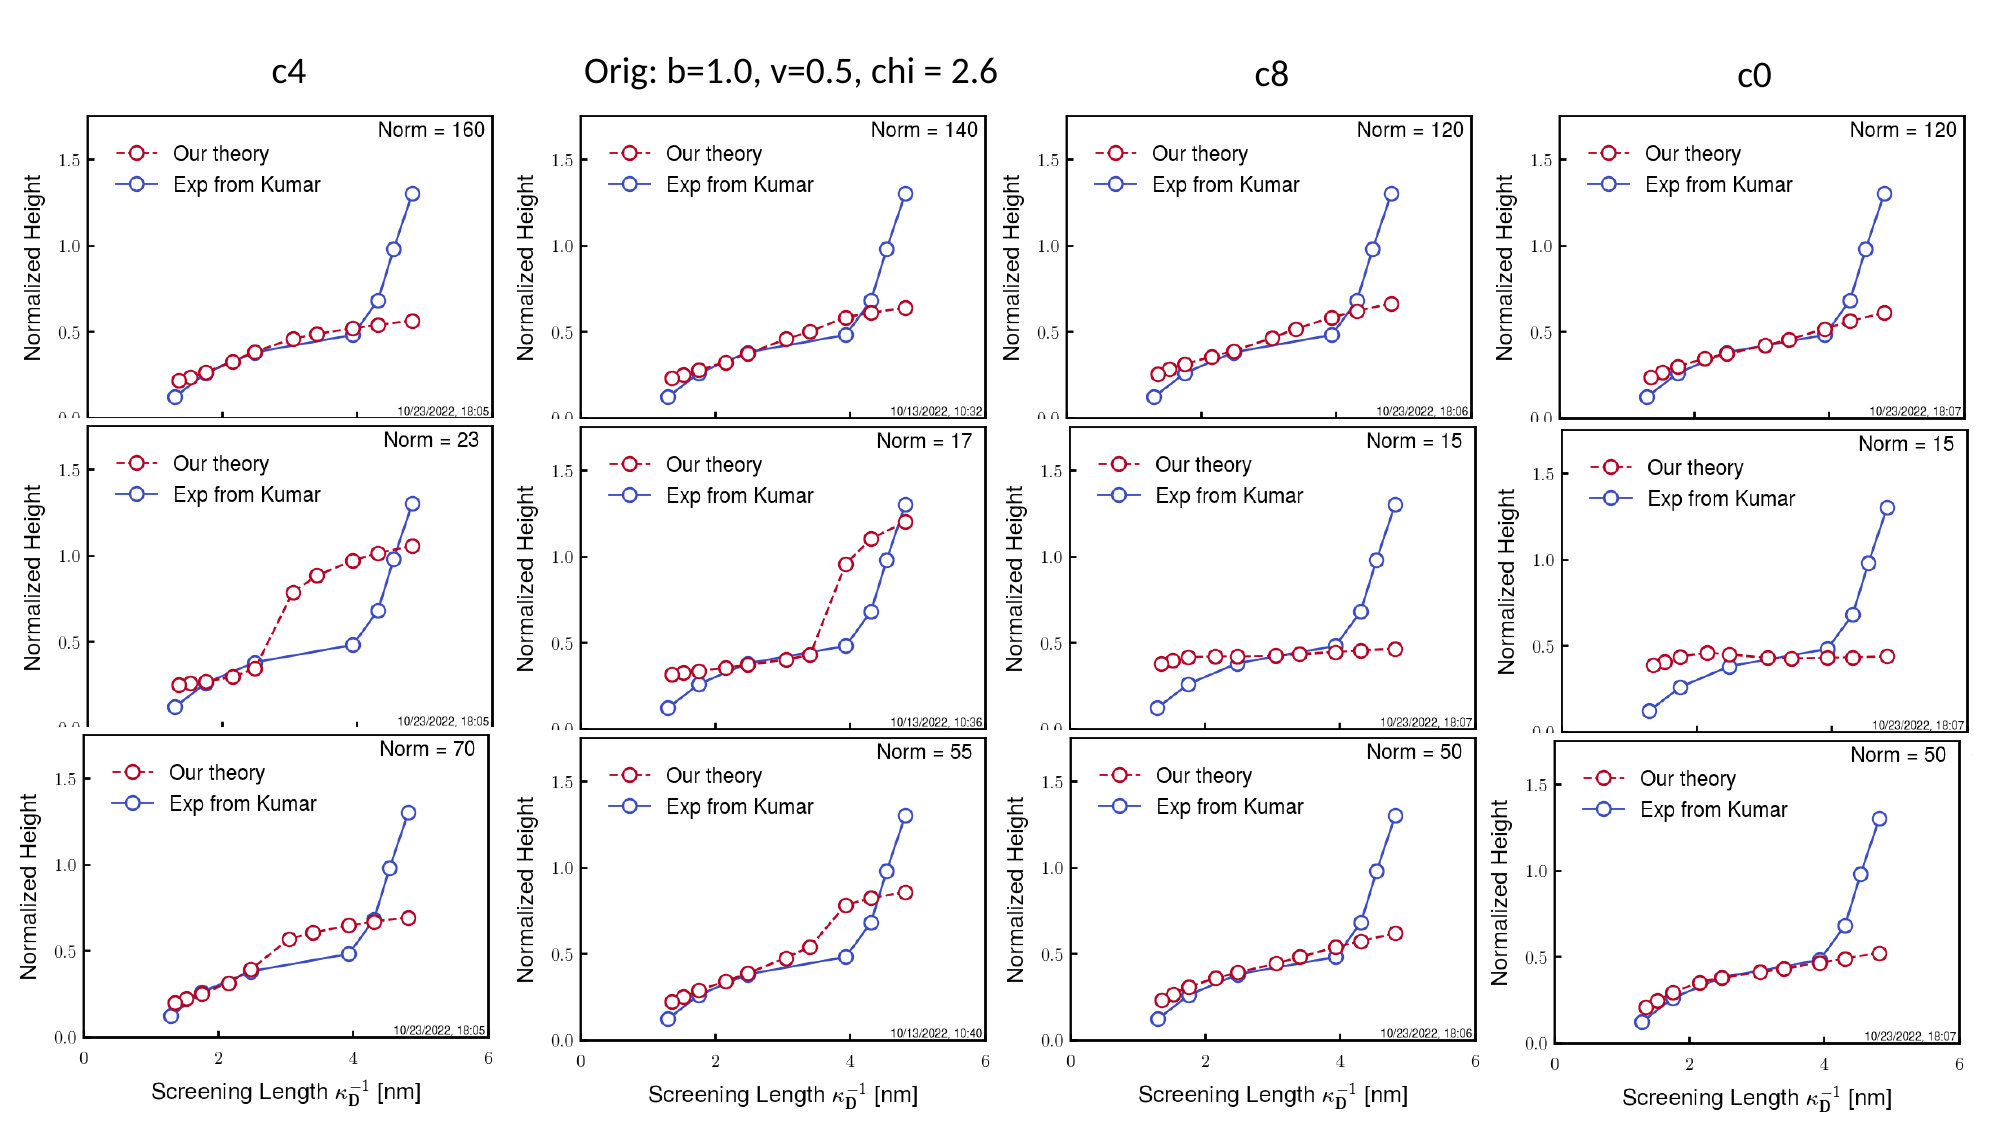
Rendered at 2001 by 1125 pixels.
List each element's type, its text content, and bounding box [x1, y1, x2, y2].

picture [12, 108, 504, 1115]
text_box c4 [256, 38, 322, 99]
text_box c0 [1722, 43, 1787, 103]
text_box c8 [1239, 41, 1305, 102]
picture [509, 108, 1979, 1121]
text_box Orig: b=1.0, v=0.5, chi = 2.6 [569, 38, 1014, 99]
